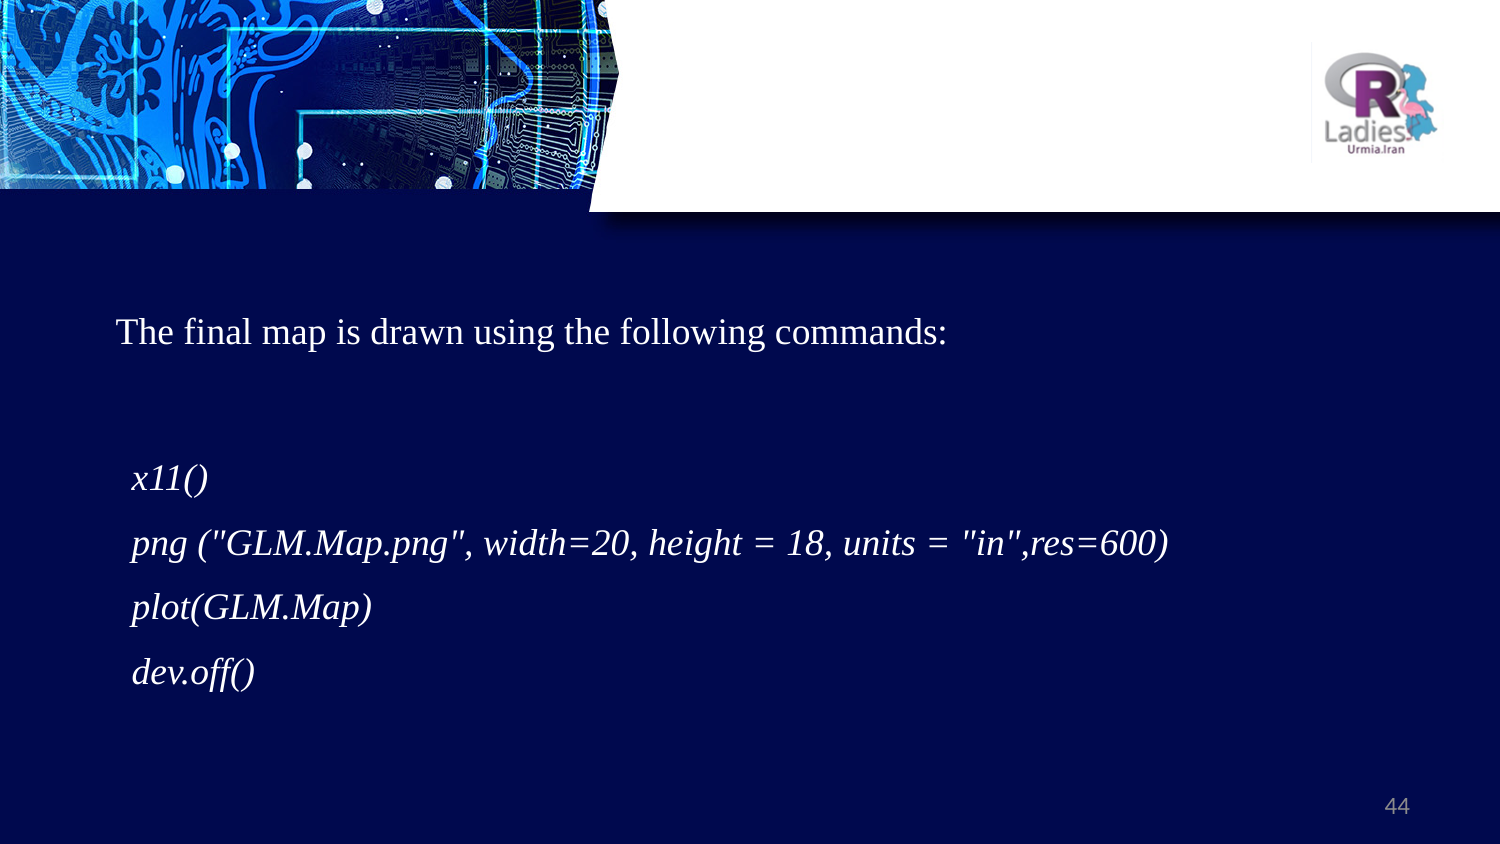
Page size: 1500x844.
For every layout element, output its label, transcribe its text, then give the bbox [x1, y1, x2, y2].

text_box x11() png ("GLM.Map.png", width=20, height = 18, units = "in",res=600) plot(GLM.Map) dev.off() [116, 442, 1320, 700]
text_box The final map is drawn using the following commands: [100, 299, 1167, 360]
slide_number 44 [1074, 782, 1425, 827]
picture [0, 0, 1500, 844]
